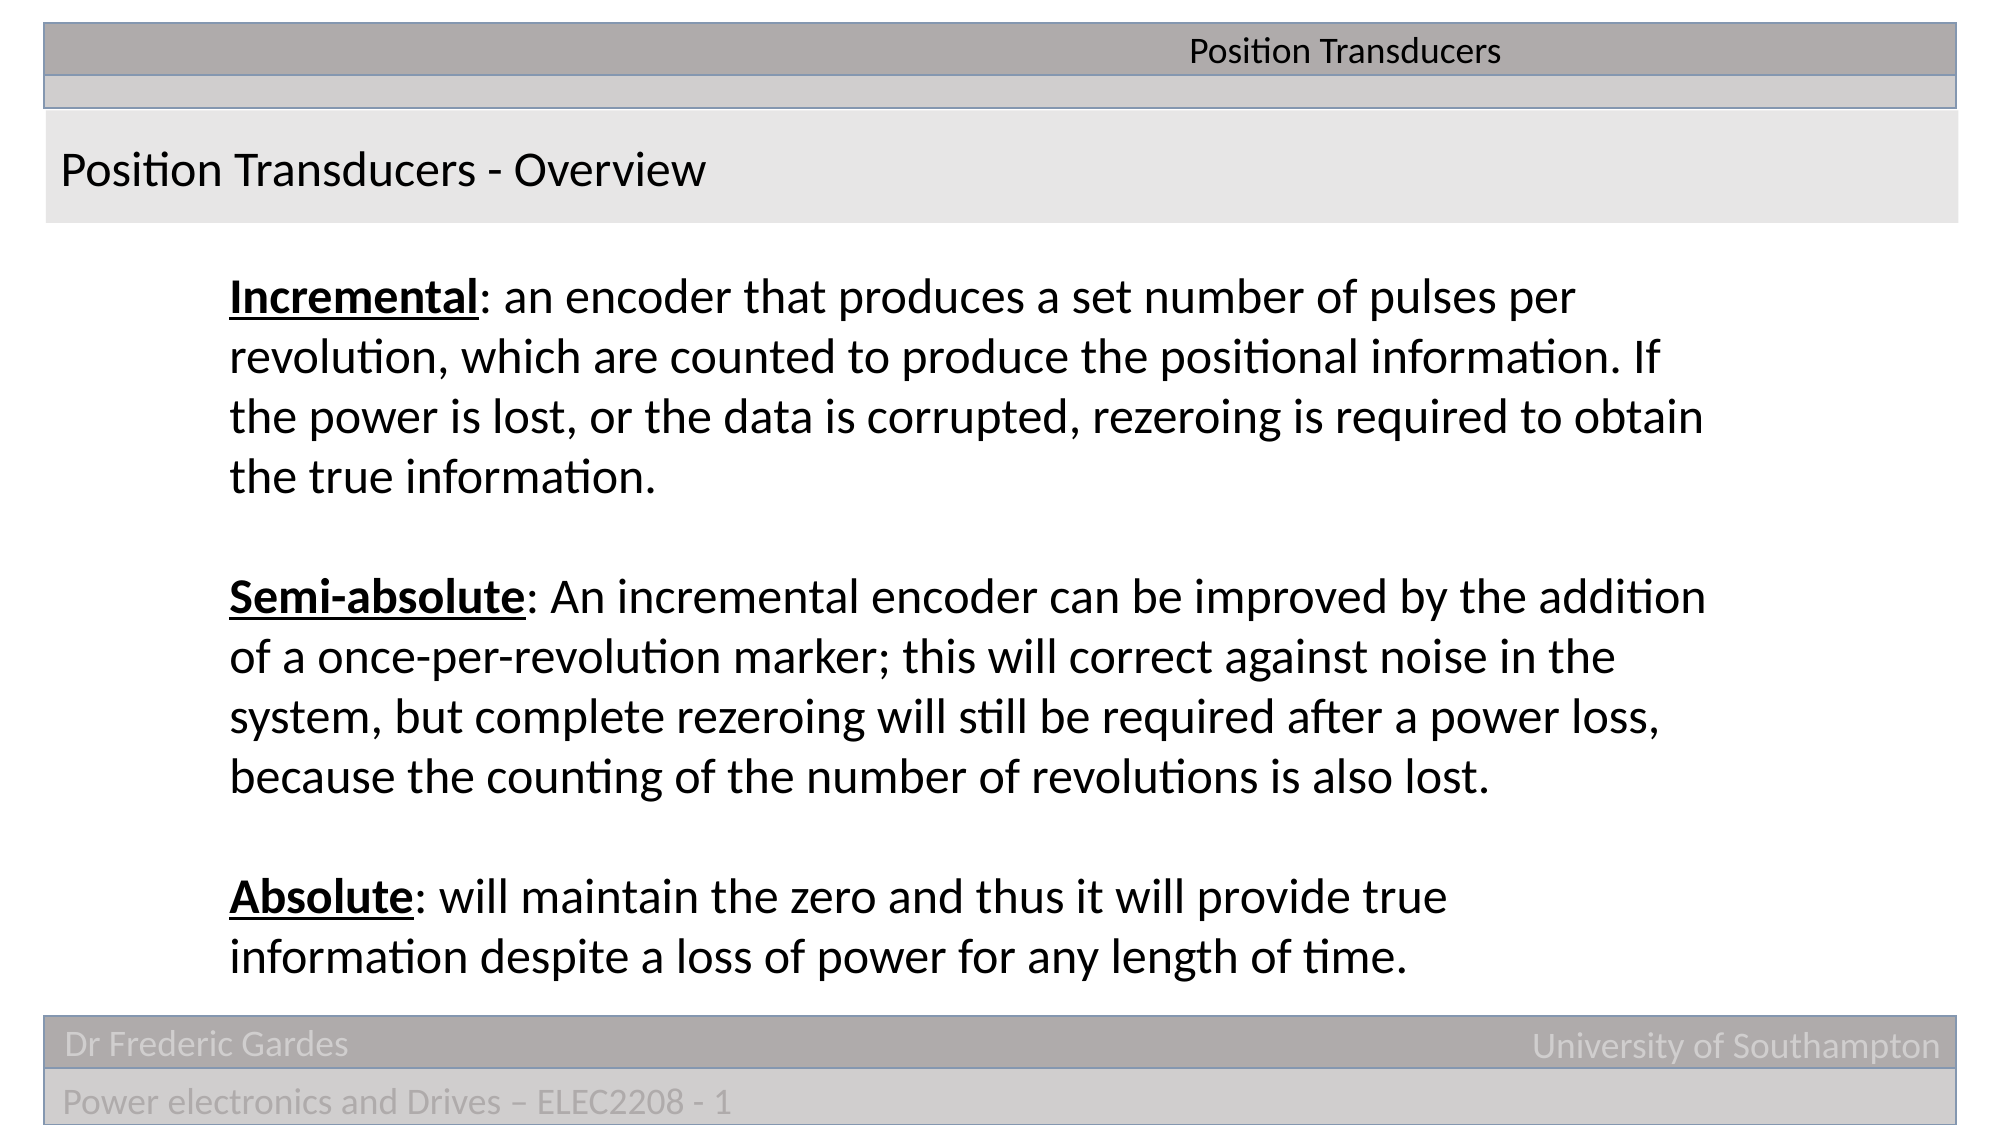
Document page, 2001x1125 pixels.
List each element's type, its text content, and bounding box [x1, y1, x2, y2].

text_box Incremental: an encoder that produces a set number of pulses per revolution, which are counted to produce the positional information. If the power is lost, or the data is corrupted, rezeroing is required to obtain the true information. Semi-absolute: An incremental encoder can be improved by the addition of a once-per-revolution marker; this will correct against noise in the system, but complete rezeroing will still be required after a power loss, because the counting of the number of revolutions is also lost. Absolute: will maintain the zero and thus it will provide true information despite a loss of power for any length of time. [214, 256, 1730, 991]
text_box Position Transducers - Overview [45, 109, 1959, 224]
text_box Position Transducers [1174, 18, 1517, 79]
